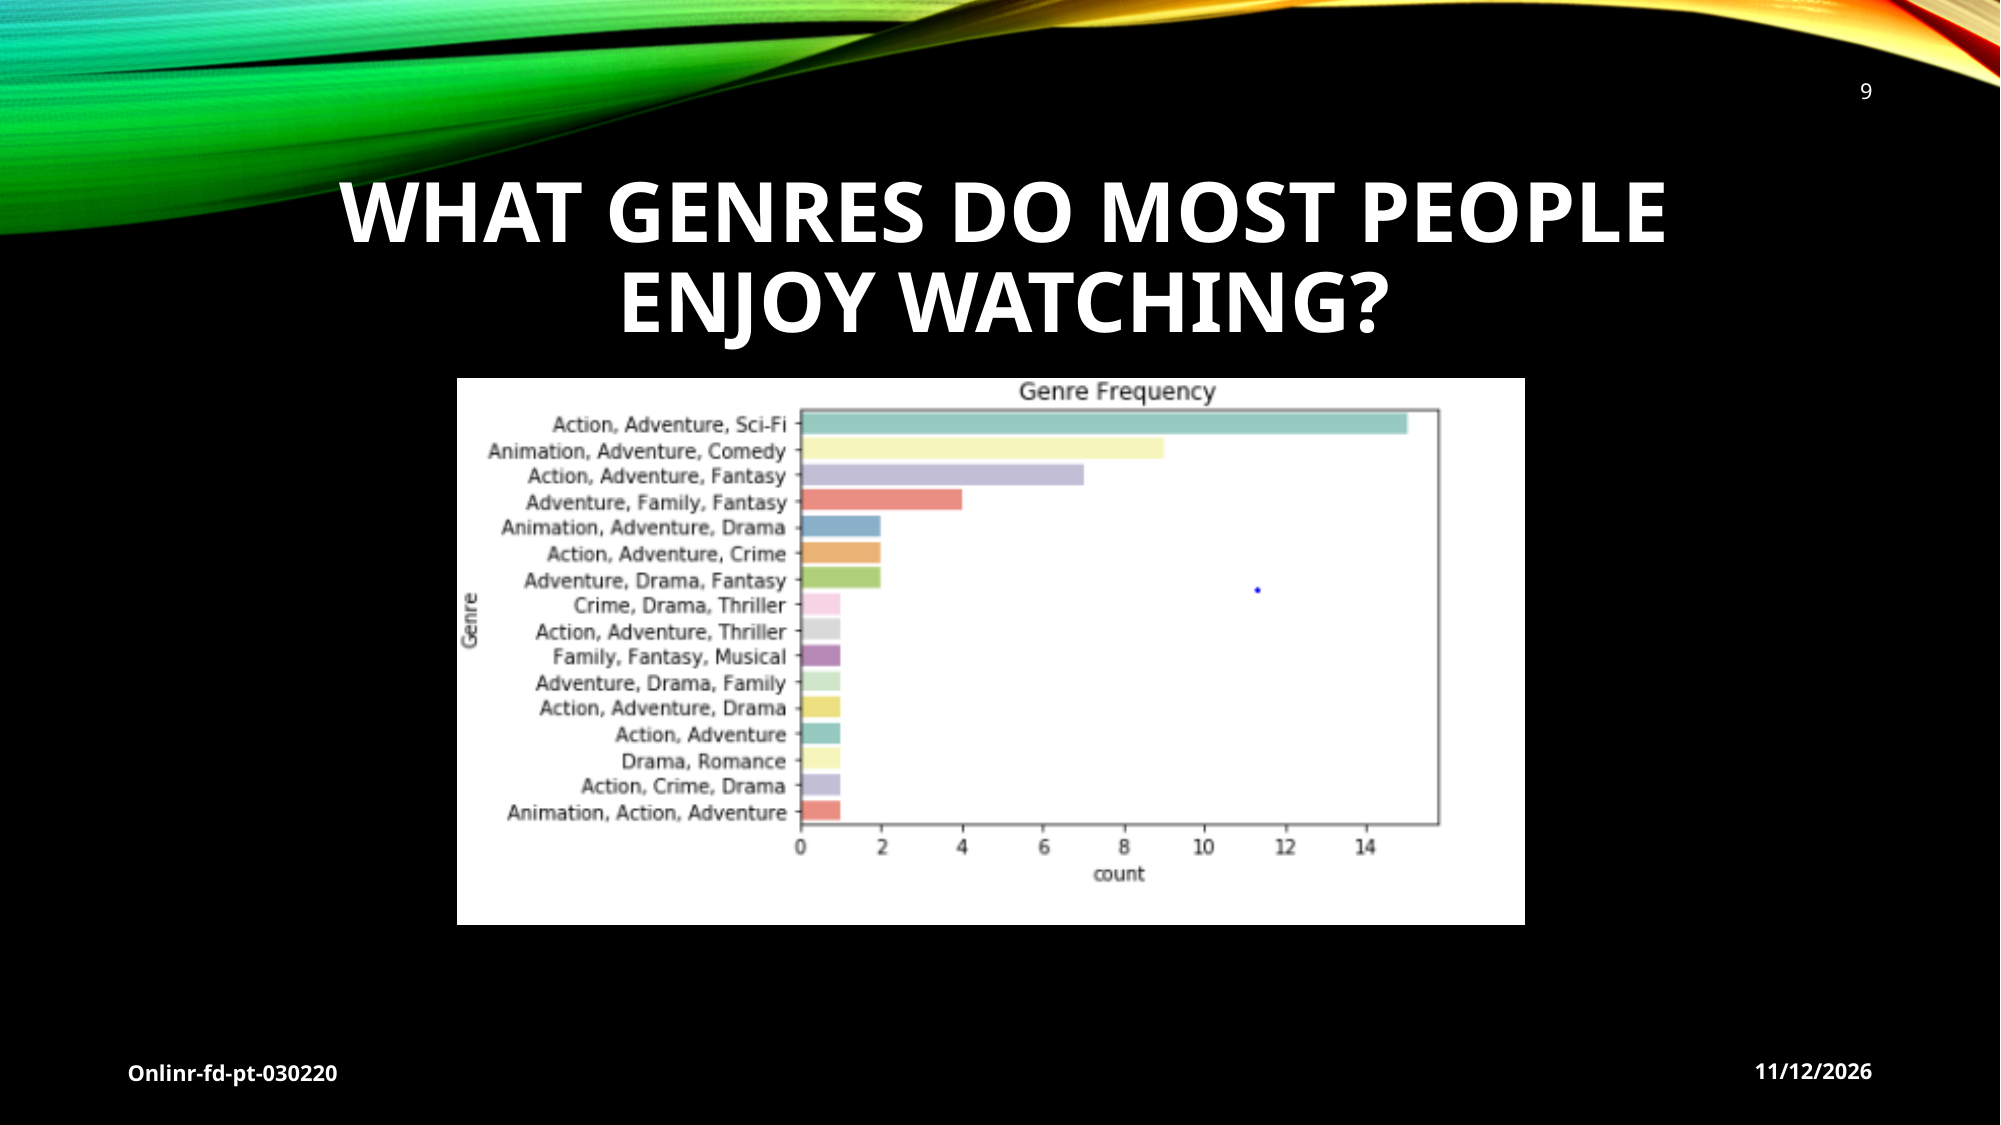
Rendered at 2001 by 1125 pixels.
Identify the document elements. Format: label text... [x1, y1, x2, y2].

slide_number 9 [1437, 62, 1888, 123]
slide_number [1410, 1042, 1888, 1103]
picture [0, 0, 2000, 237]
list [457, 378, 1526, 925]
footer Onlinr-fd-pt-030220 [112, 1042, 1388, 1103]
title What genres do most people enjoy watching? [225, 154, 1784, 368]
